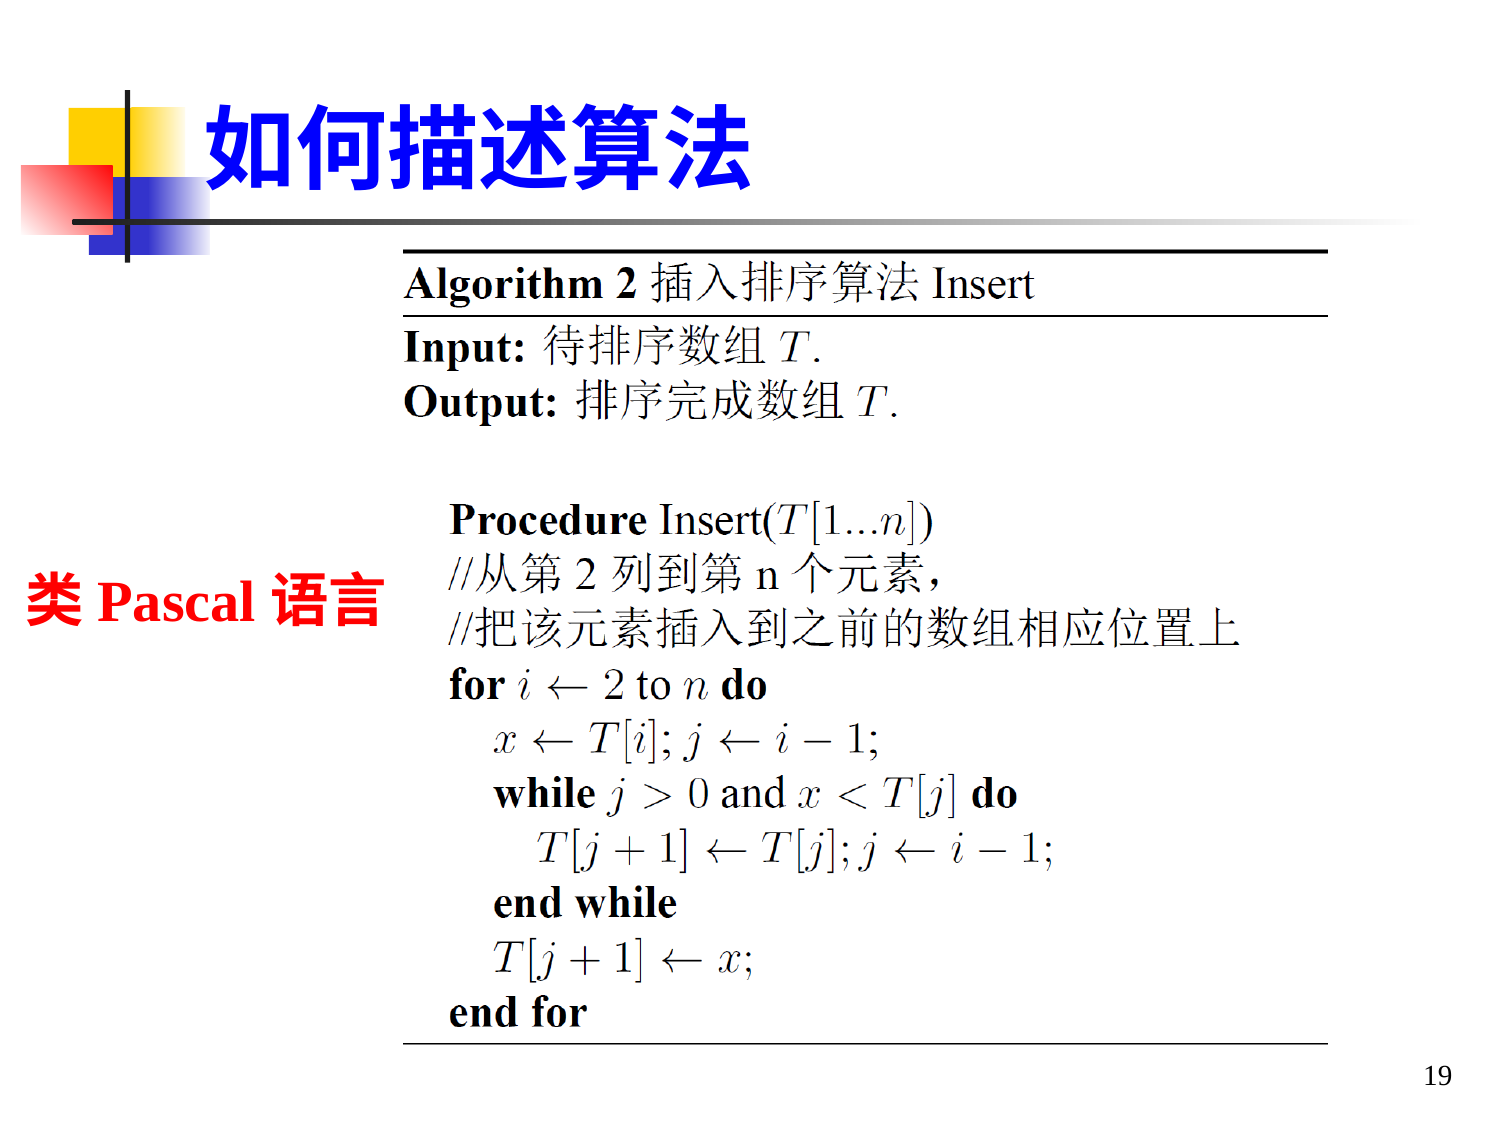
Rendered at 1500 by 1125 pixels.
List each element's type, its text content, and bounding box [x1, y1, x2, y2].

text_box 类Pascal语言 [0, 555, 385, 641]
title 如何描述算法 [188, 35, 1468, 208]
picture [390, 232, 1329, 1062]
slide_number 19 [1155, 1024, 1468, 1100]
